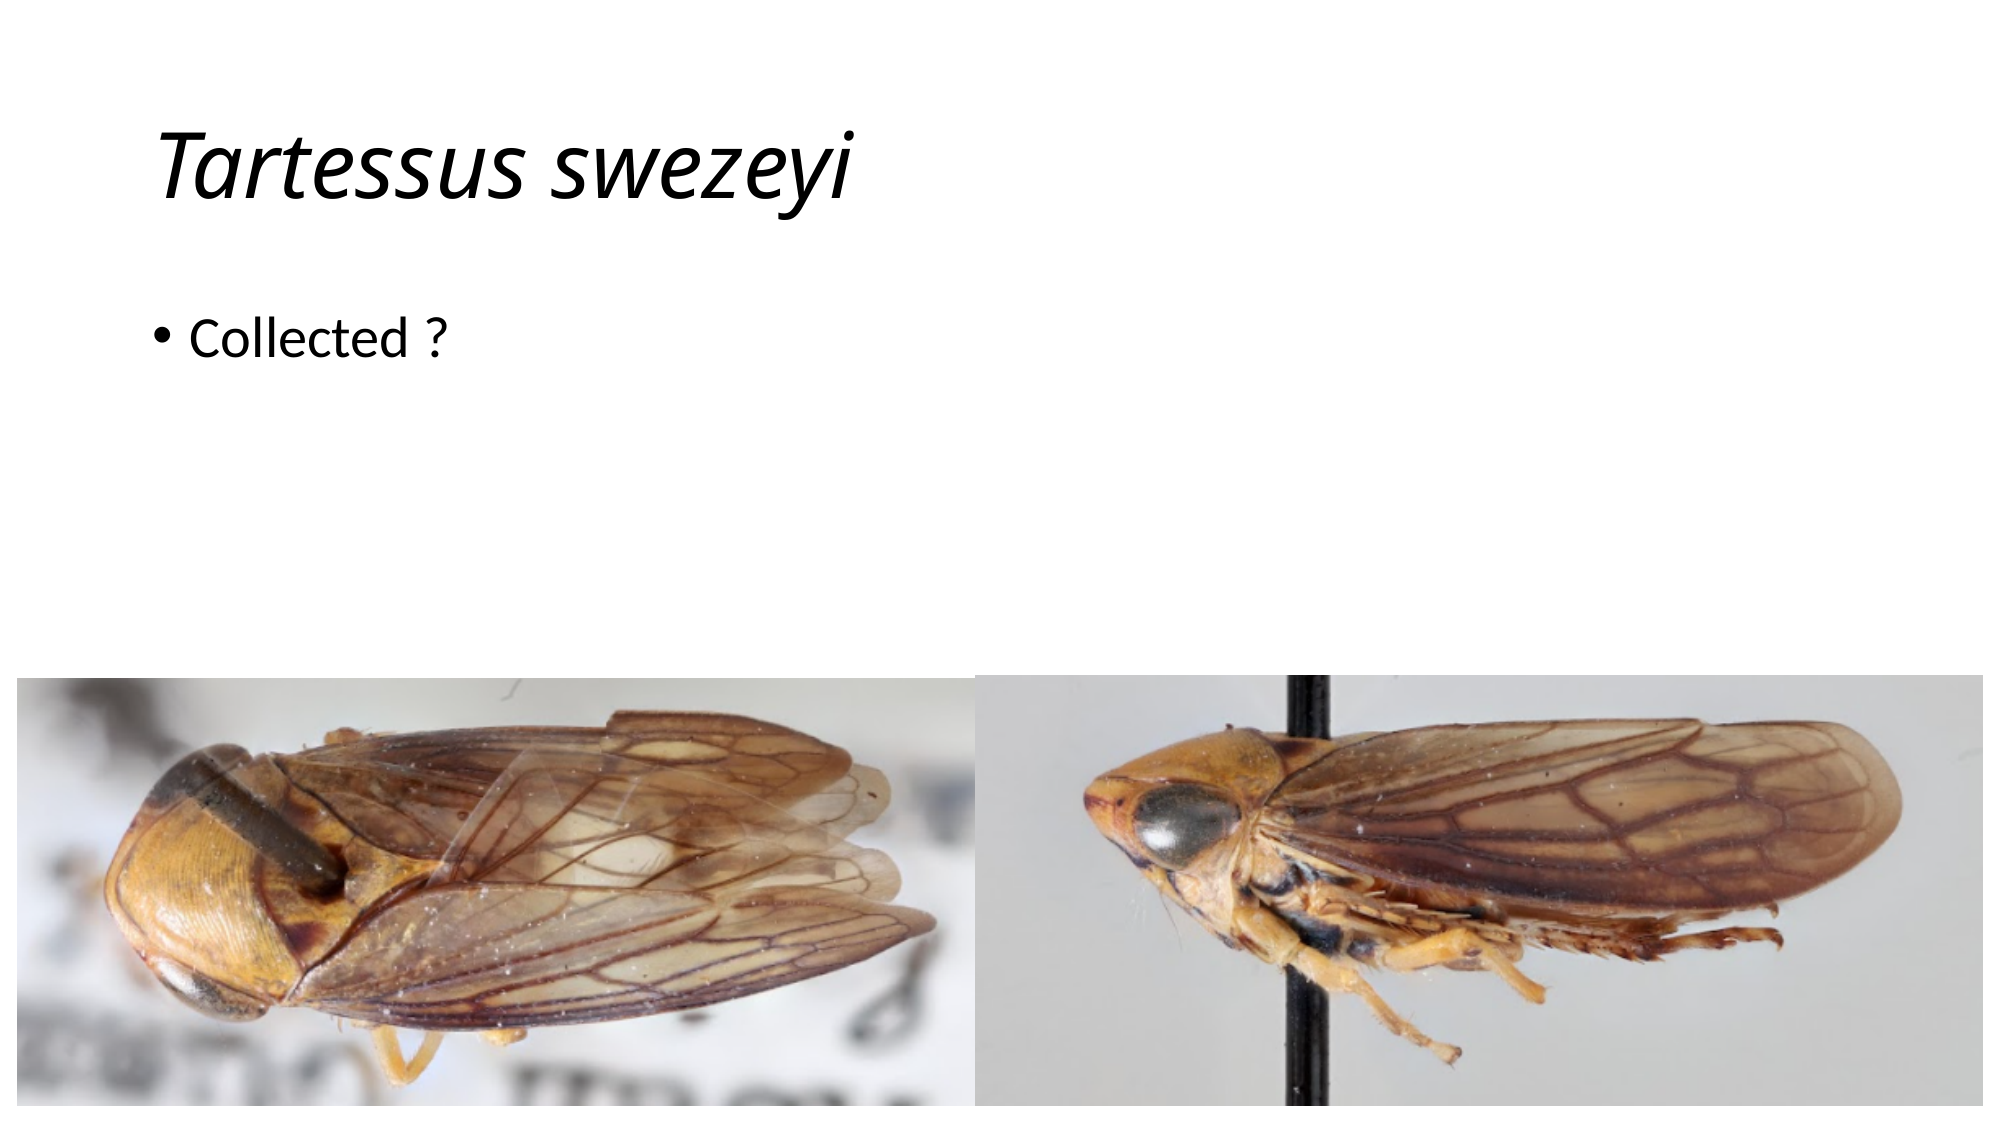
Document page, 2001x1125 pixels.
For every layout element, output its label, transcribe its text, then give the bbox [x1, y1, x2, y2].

title Tartessus swezeyi [137, 59, 1863, 278]
list Collected ? [137, 299, 1863, 678]
picture [17, 675, 1983, 1106]
